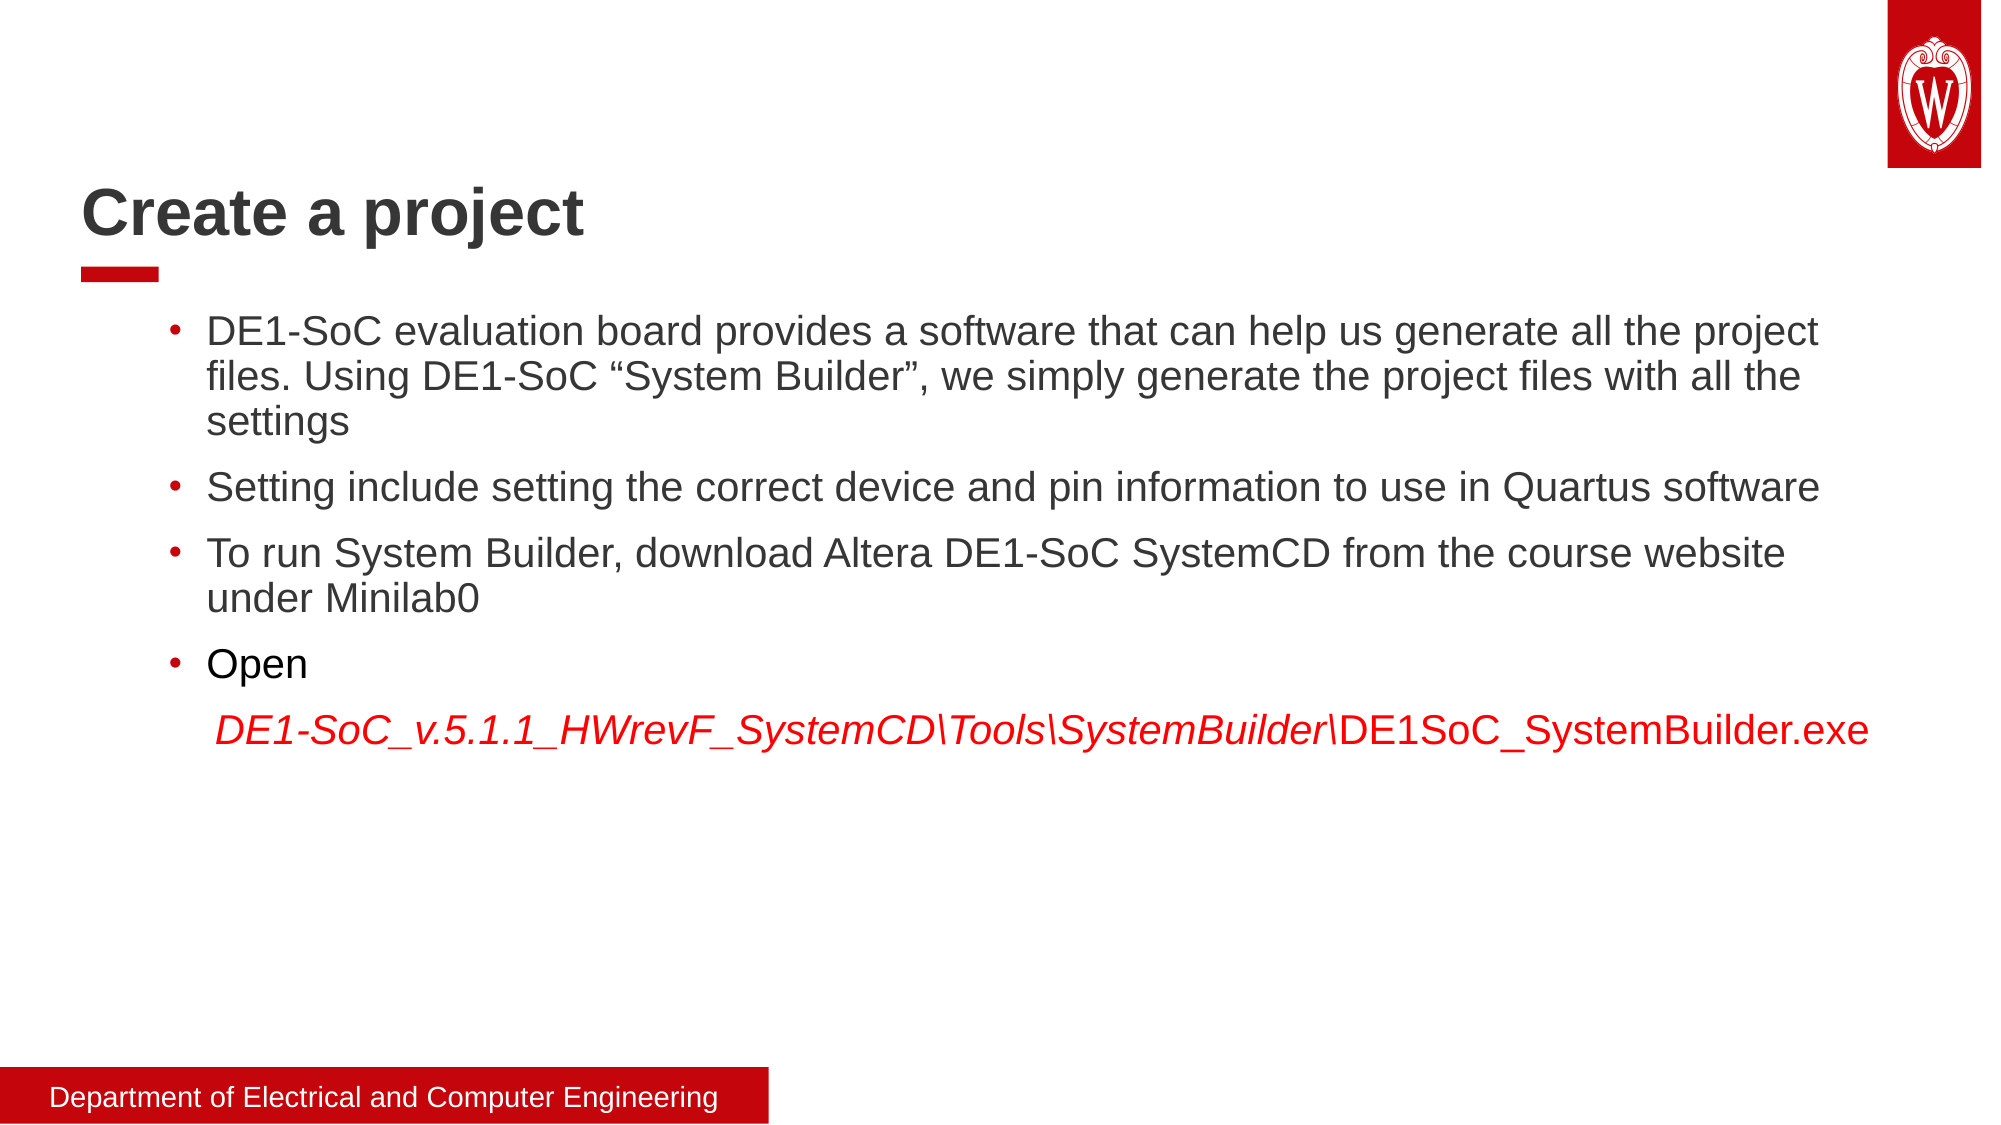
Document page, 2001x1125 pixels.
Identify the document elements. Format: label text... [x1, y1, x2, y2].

footer Department of Electrical and Computer Engineering [0, 1067, 769, 1124]
title Create a project [81, 75, 1832, 250]
picture [1897, 36, 1972, 154]
list DE1-SoC evaluation board provides a software that can help us generate all the project files. Using DE1-SoC “System Builder”, we simply generate the project files with all the settings Setting include setting the correct device and pin information to use in Quartus software To run System Builder, download Altera DE1-SoC SystemCD from the course website under Minilab0 Open DE1-SoC_v.5.1.1_HWrevF_SystemCD\Tools\SystemBuilder\DE1SoC_SystemBuilder.exe [168, 301, 1920, 1032]
